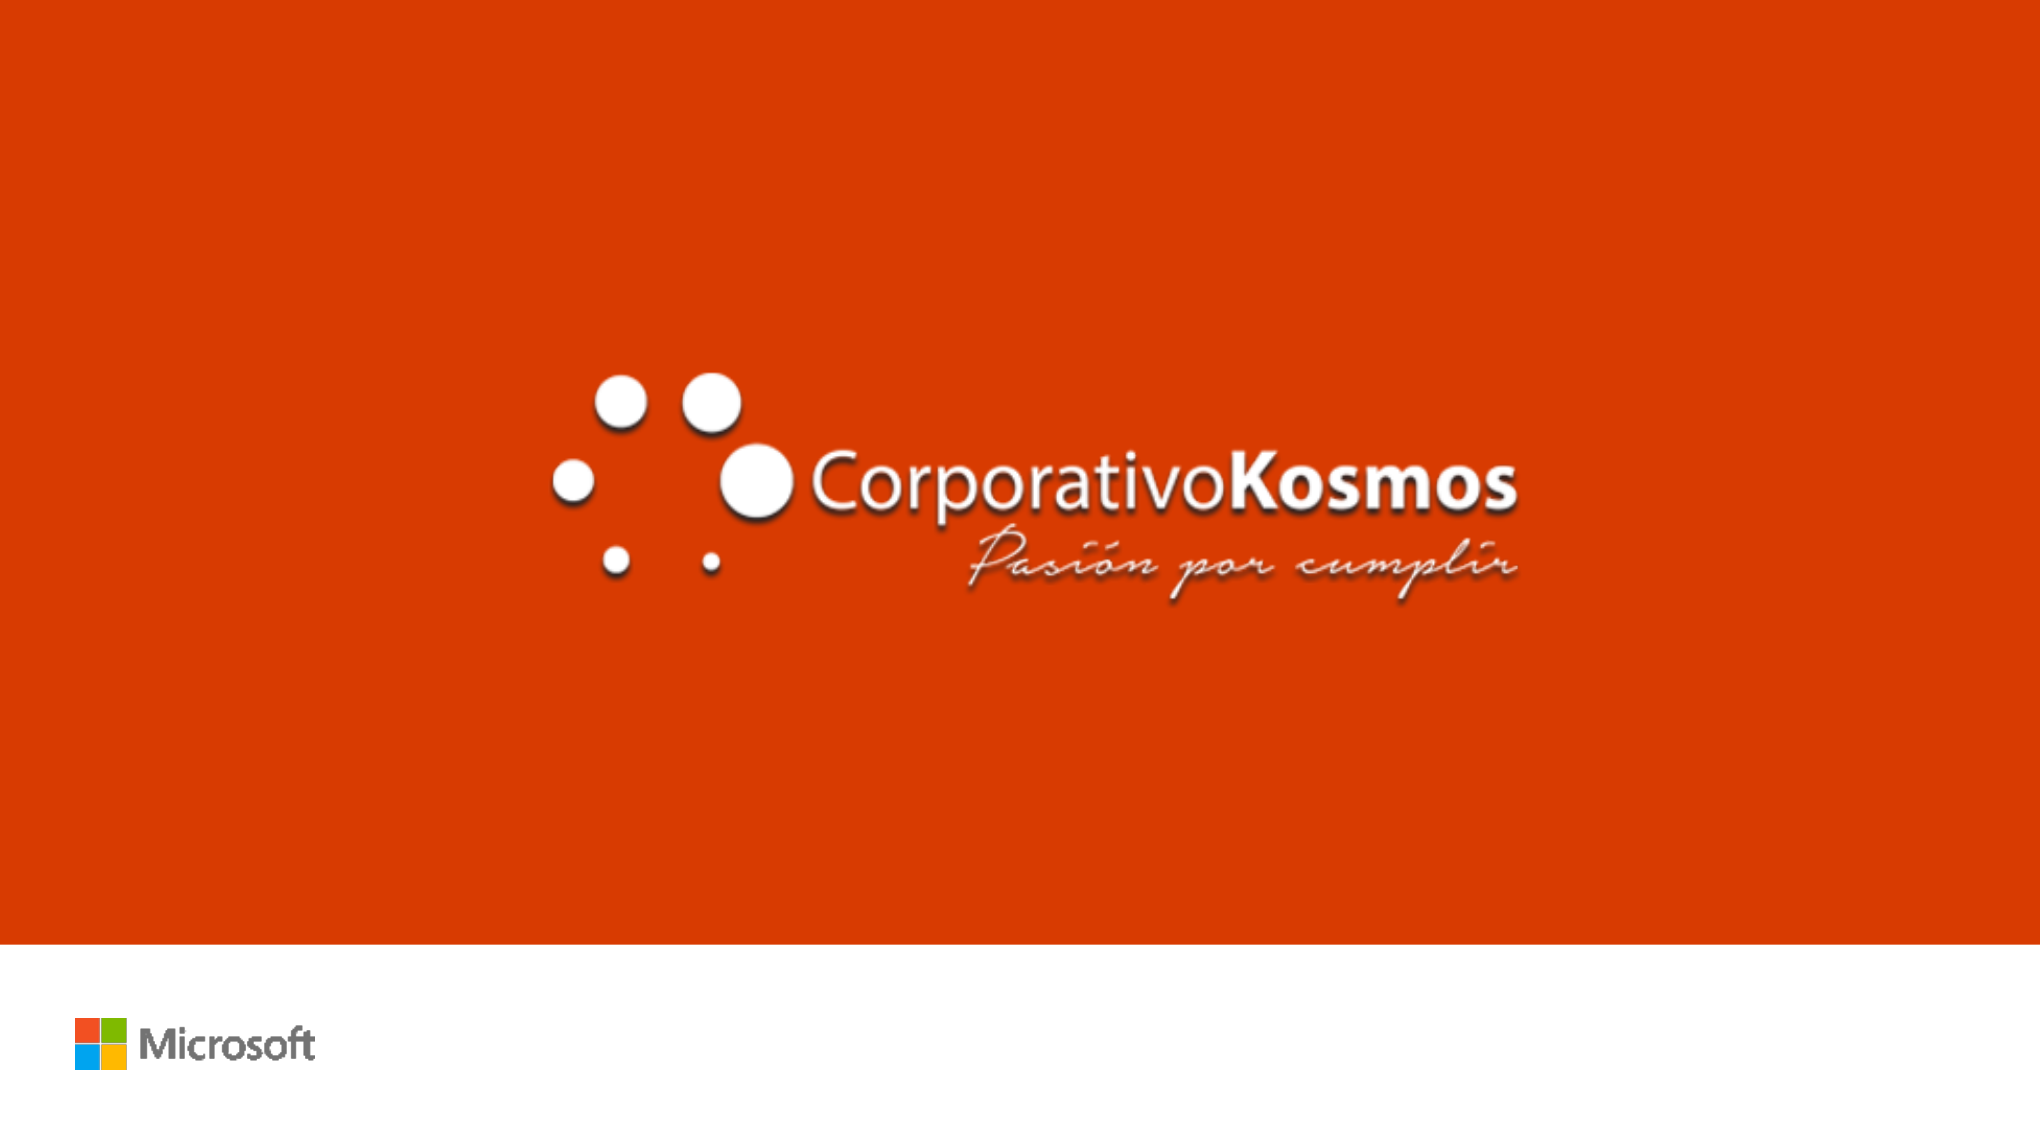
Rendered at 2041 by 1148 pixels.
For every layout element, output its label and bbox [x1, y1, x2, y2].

picture [75, 1018, 315, 1070]
picture [544, 360, 1527, 616]
